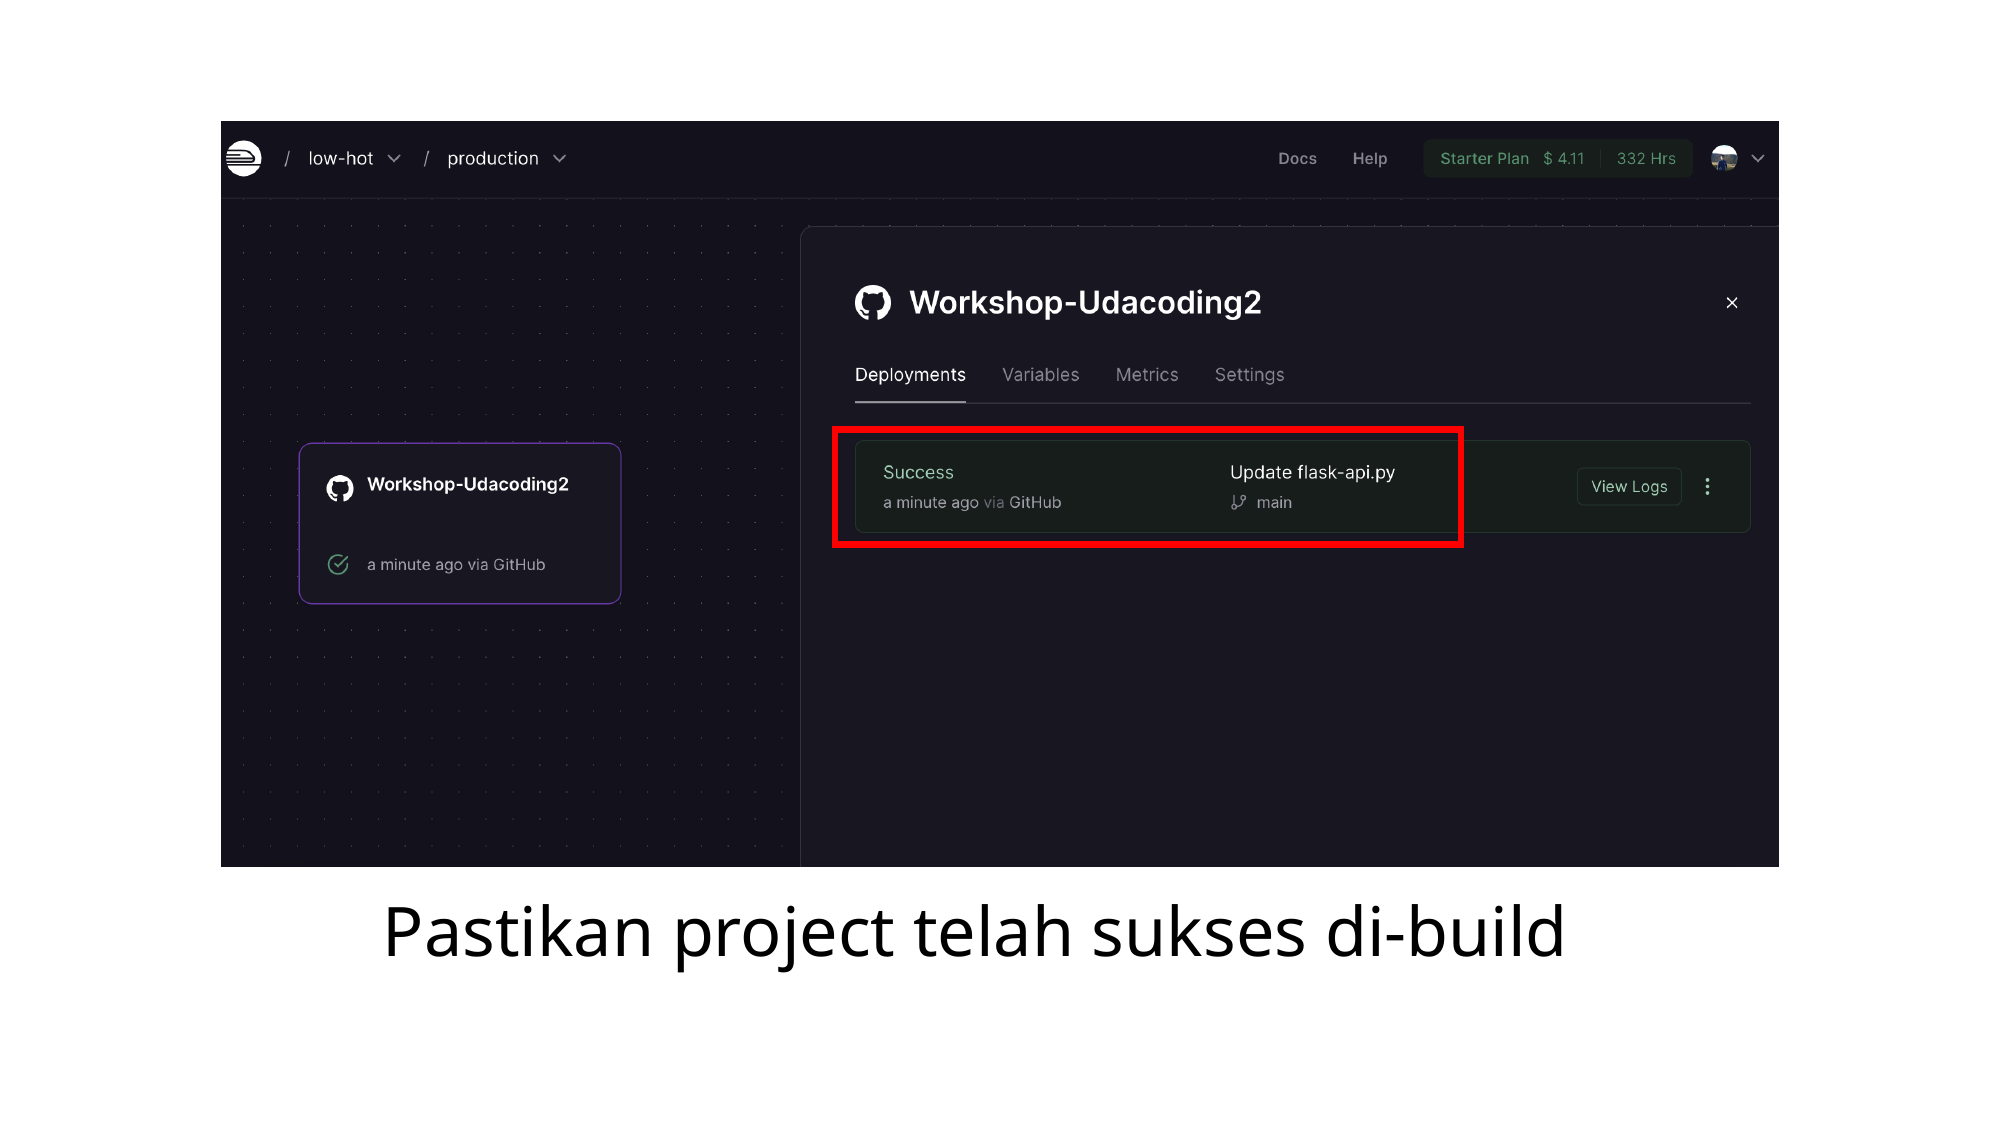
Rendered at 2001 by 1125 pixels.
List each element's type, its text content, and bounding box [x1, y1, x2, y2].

title Pastikan project telah sukses di-build [367, 867, 1632, 1004]
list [221, 121, 1779, 867]
